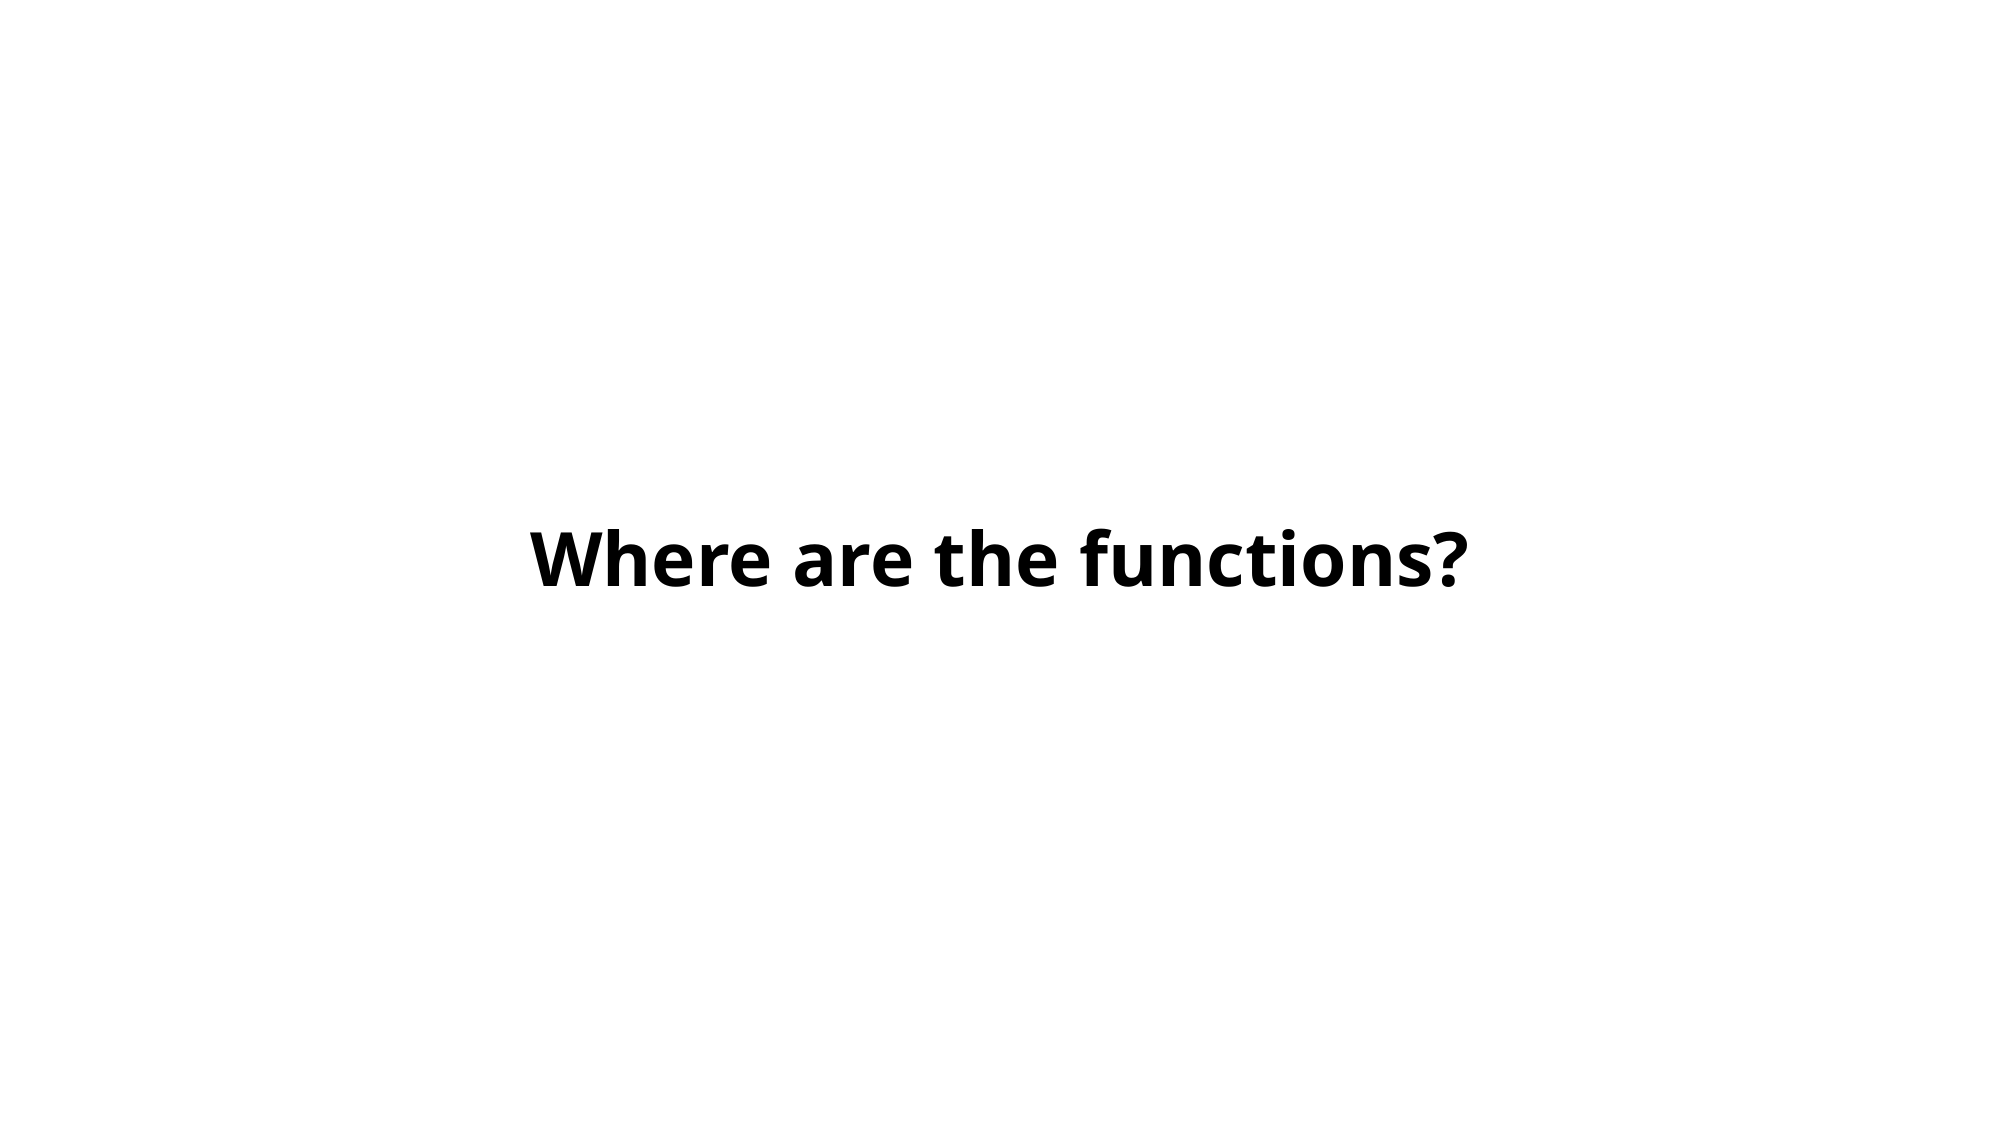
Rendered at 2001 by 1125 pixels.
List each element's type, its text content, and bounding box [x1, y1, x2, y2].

title Where are the functions? [64, 499, 1936, 626]
